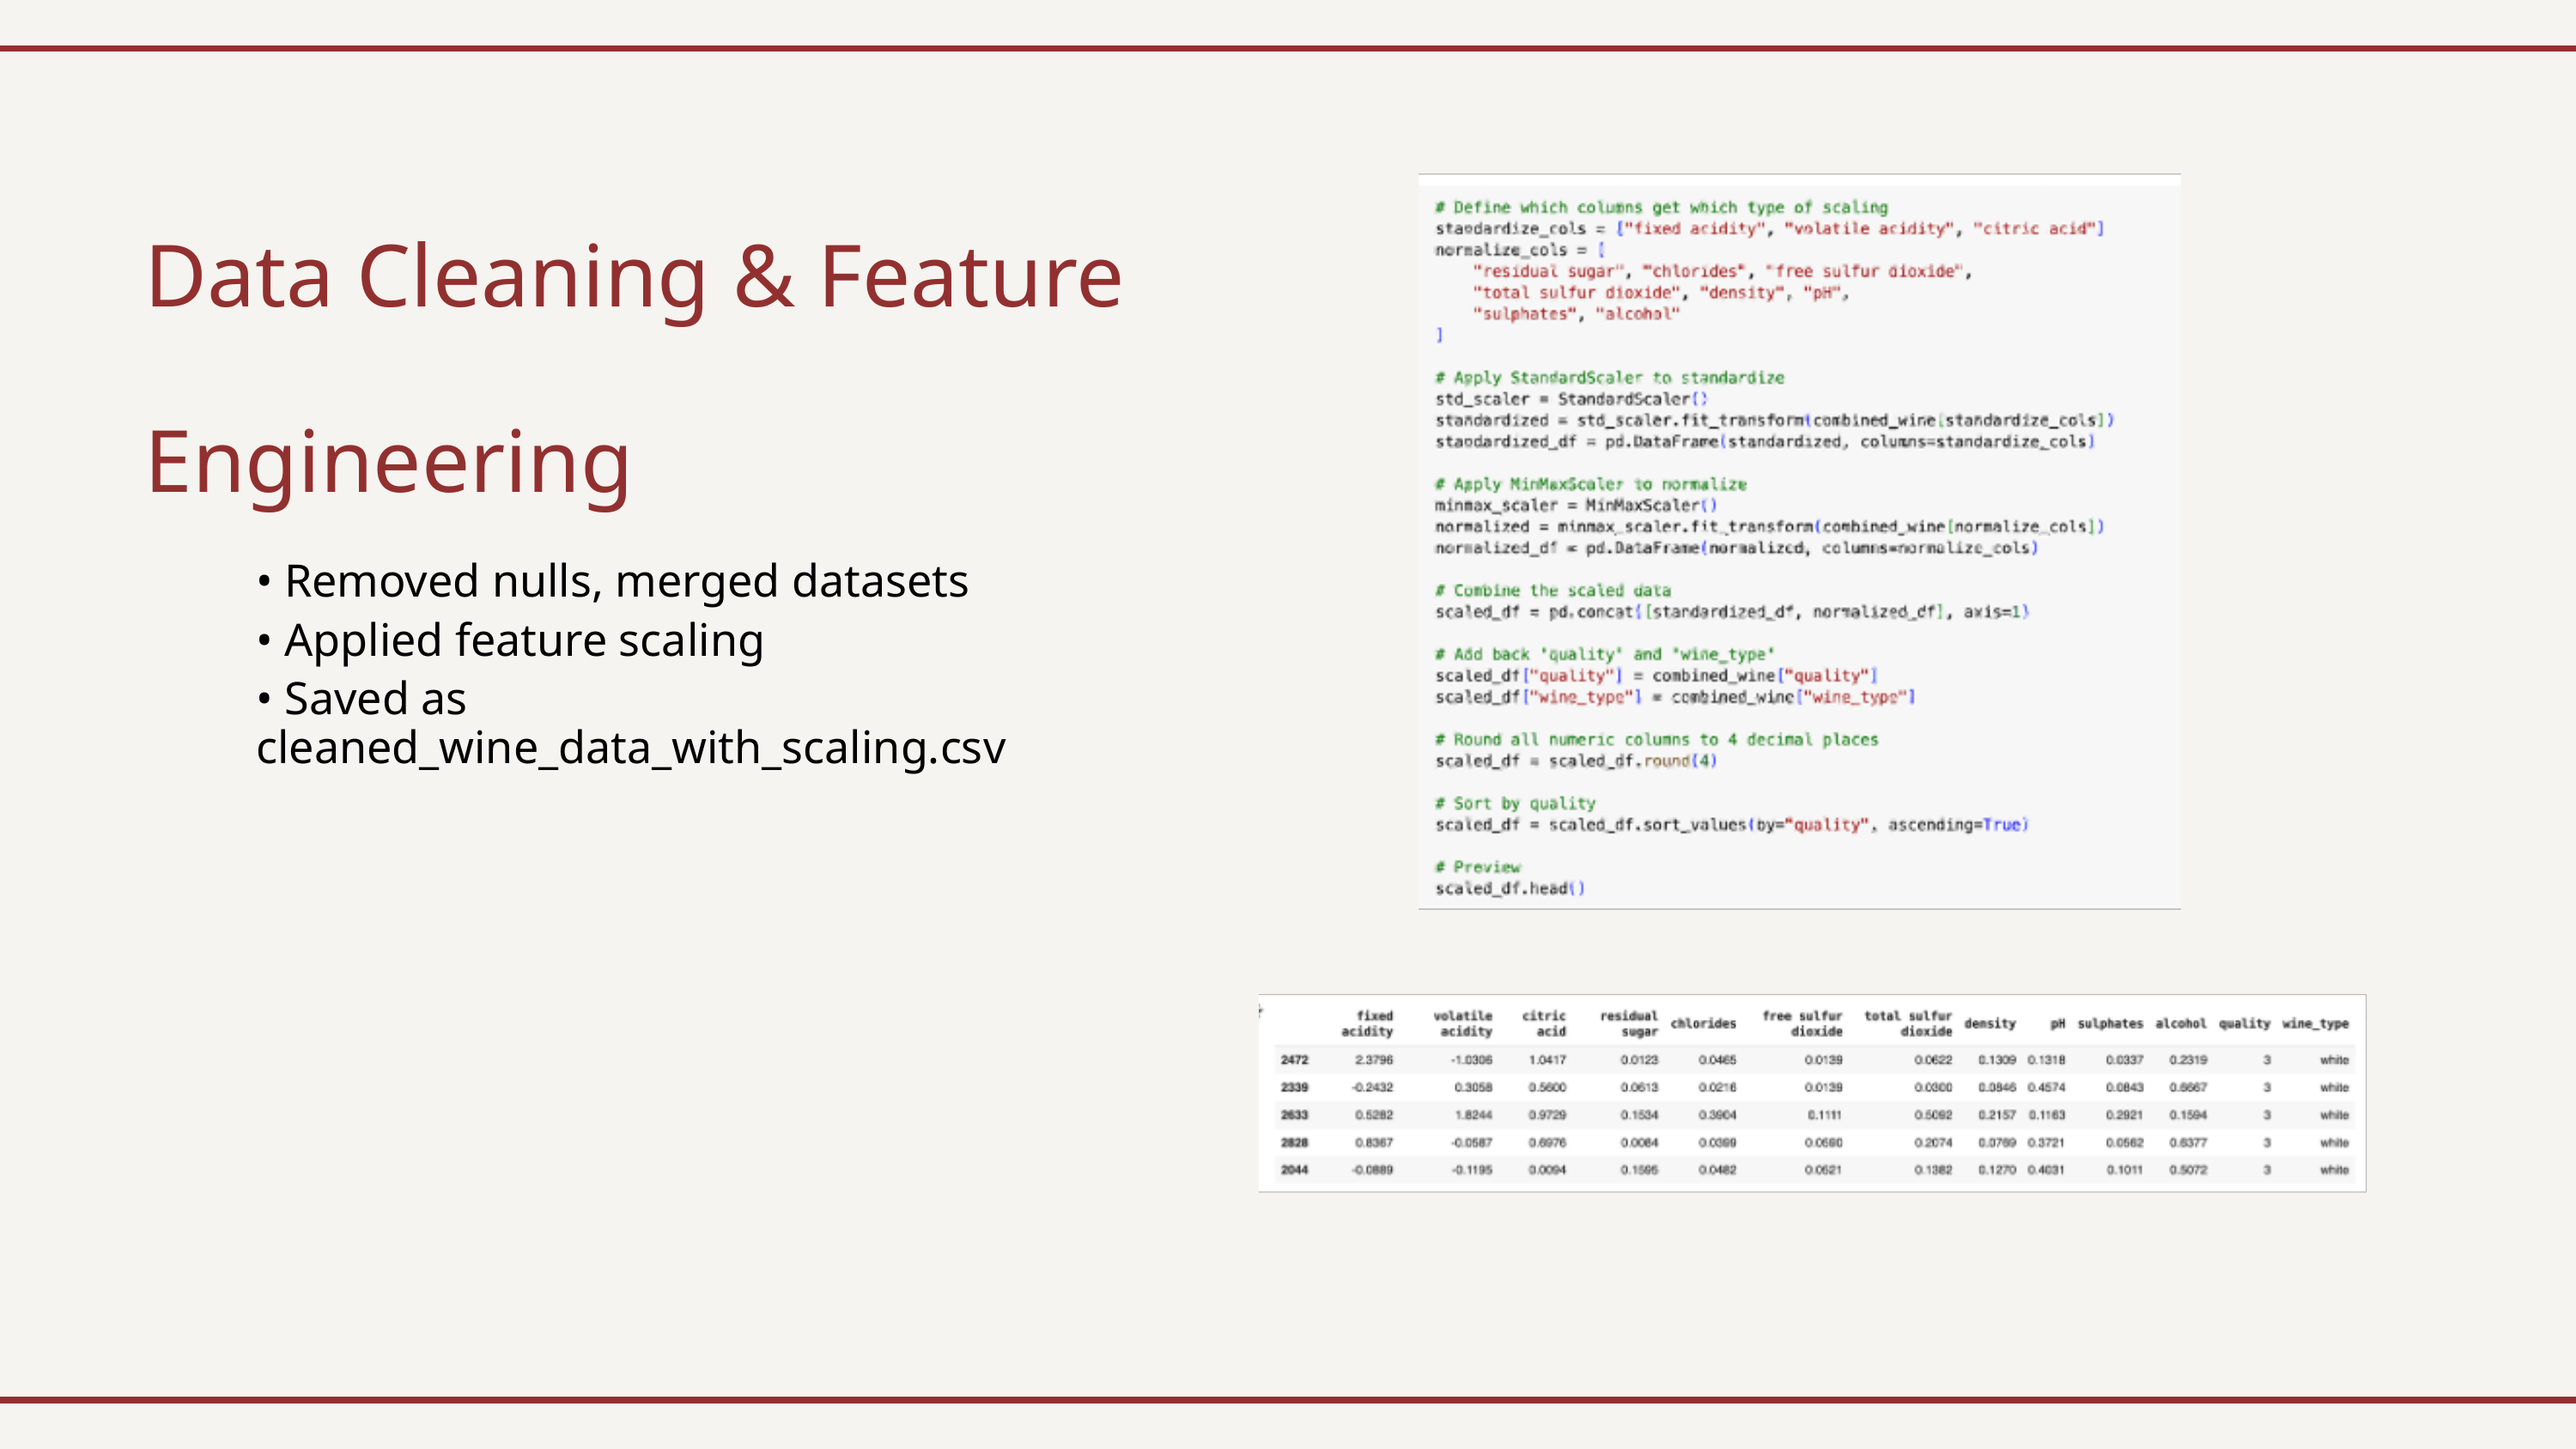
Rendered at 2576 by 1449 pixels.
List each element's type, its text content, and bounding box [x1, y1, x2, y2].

picture [1259, 993, 2369, 1194]
text_box Data Cleaning & Feature Engineering [144, 173, 1285, 514]
picture [1418, 173, 2182, 912]
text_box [0, 1375, 2576, 1404]
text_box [0, 24, 2576, 52]
text_box • Removed nulls, merged datasets • Applied feature scaling • Saved as cleaned_wine_data_with_scaling.csv [256, 558, 1019, 1009]
